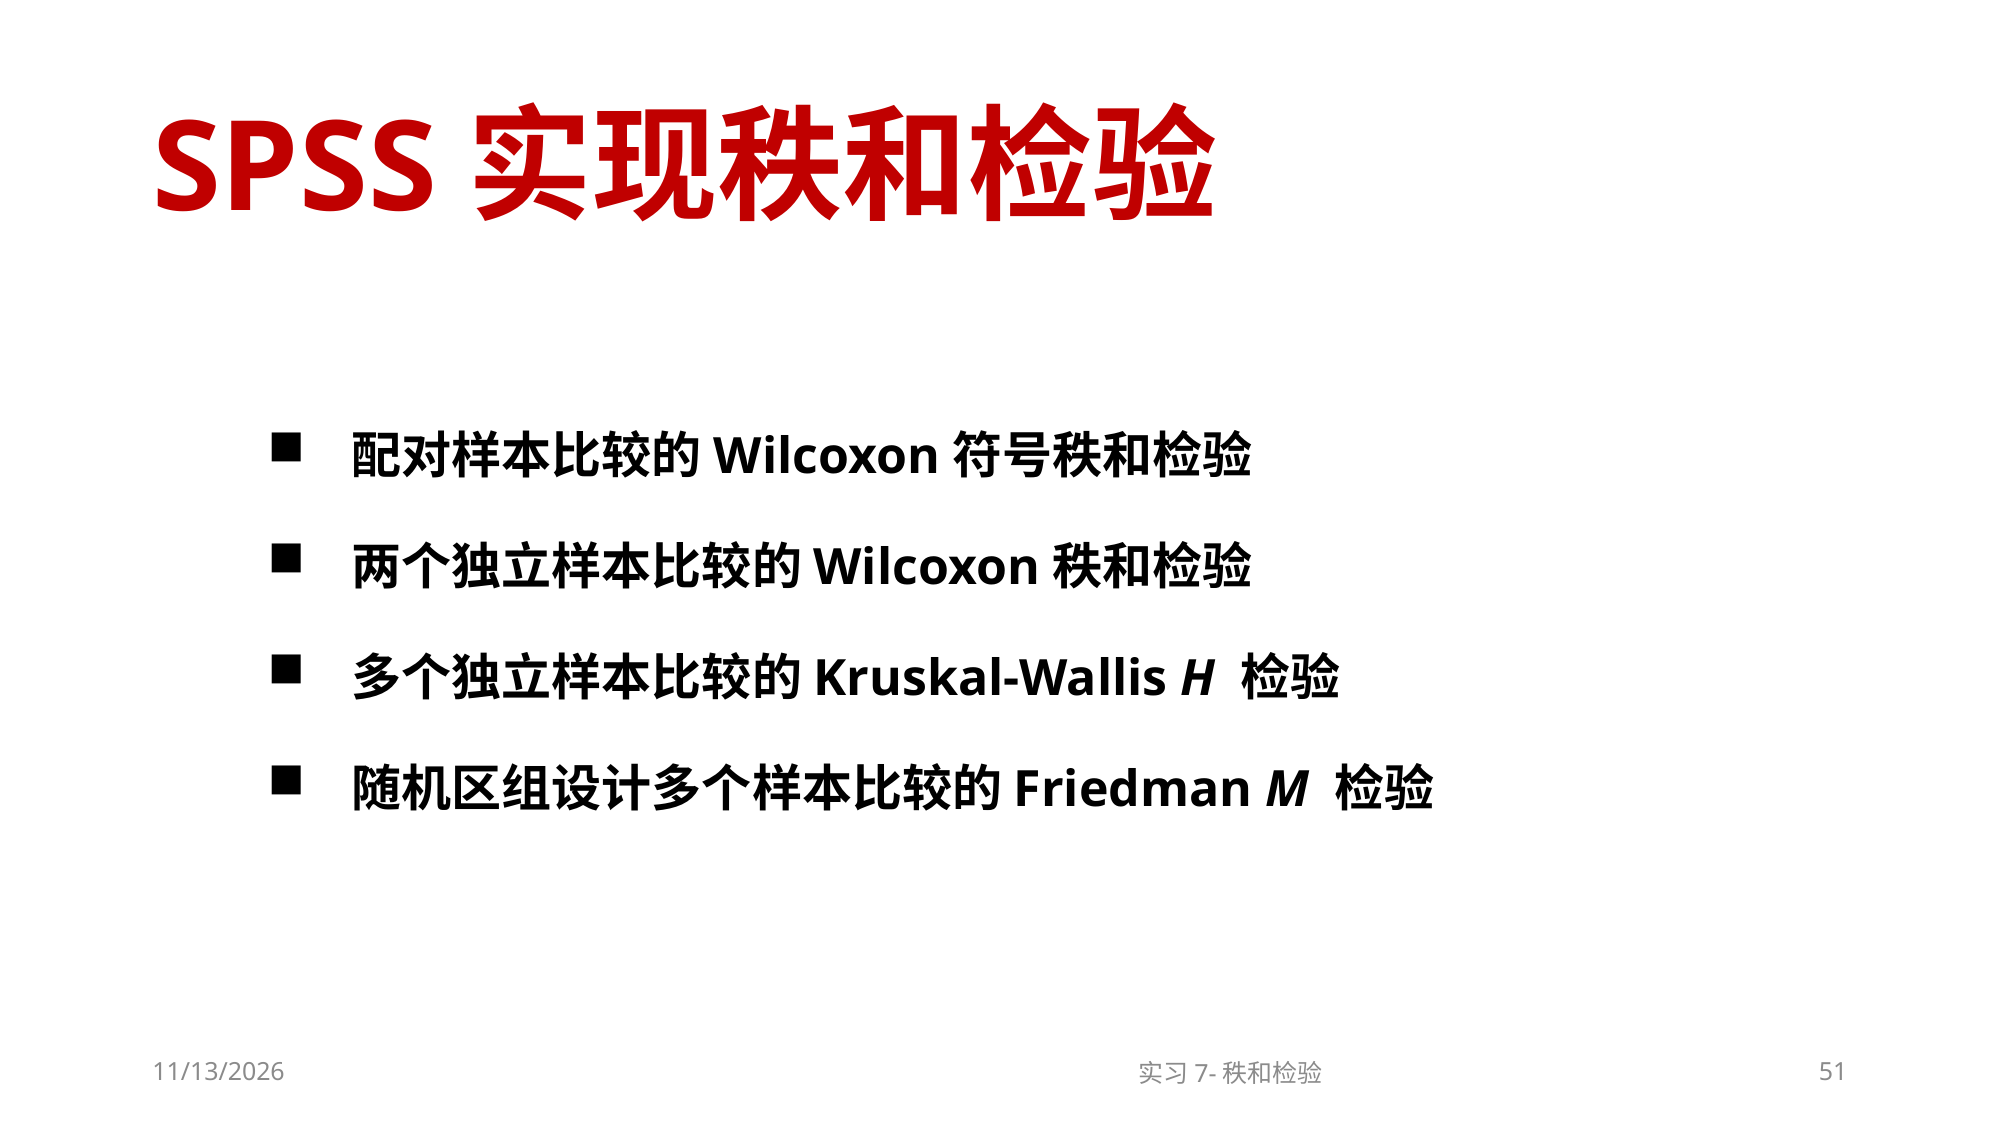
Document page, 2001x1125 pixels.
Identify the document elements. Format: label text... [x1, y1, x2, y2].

slide_number 51 [1412, 1042, 1863, 1103]
footer 实习7-秩和检验 [662, 1042, 1338, 1103]
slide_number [137, 1042, 588, 1103]
text_box SPSS实现秩和检验 [137, 94, 1863, 248]
text_box 配对样本比较的Wilcoxon符号秩和检验 两个独立样本比较的Wilcoxon秩和检验 多个独立样本比较的Kruskal-Wallis H 检验 随机区组设计多个样本比较的Friedman M 检验 [252, 386, 1848, 861]
